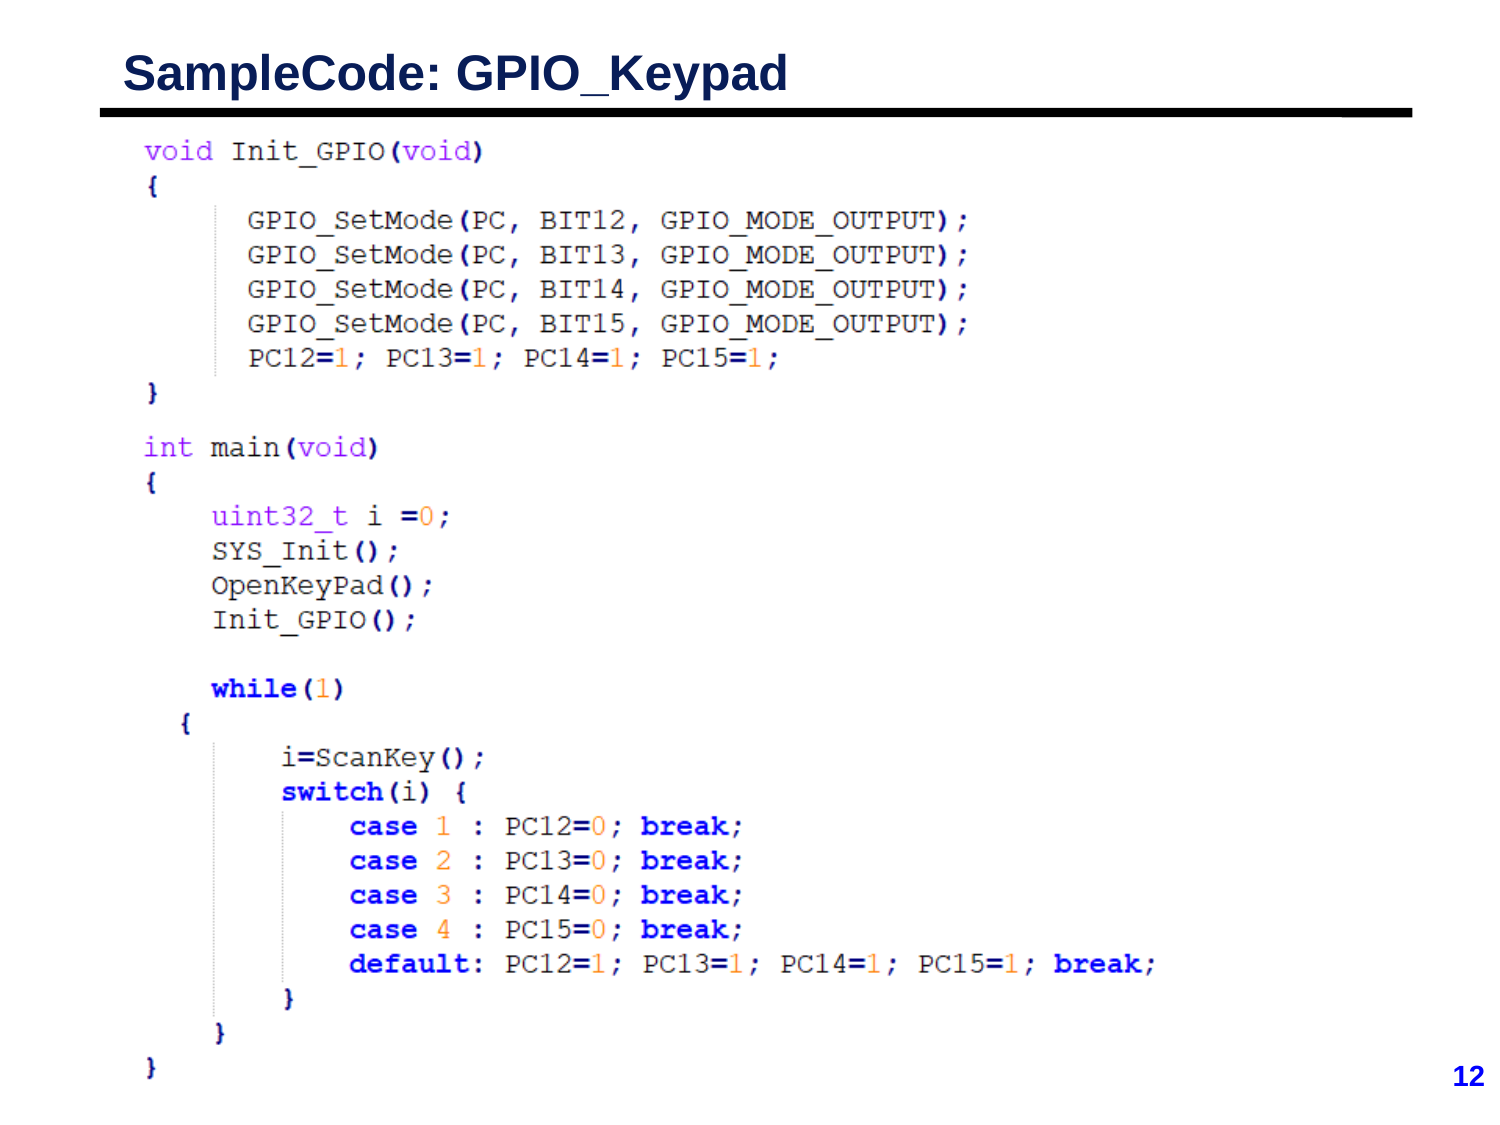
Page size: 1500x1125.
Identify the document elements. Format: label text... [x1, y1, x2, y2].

title SampleCode: GPIO_Keypad [112, 44, 821, 106]
picture [135, 430, 1163, 1084]
picture [135, 131, 983, 414]
text_box 12 [1187, 1049, 1500, 1125]
